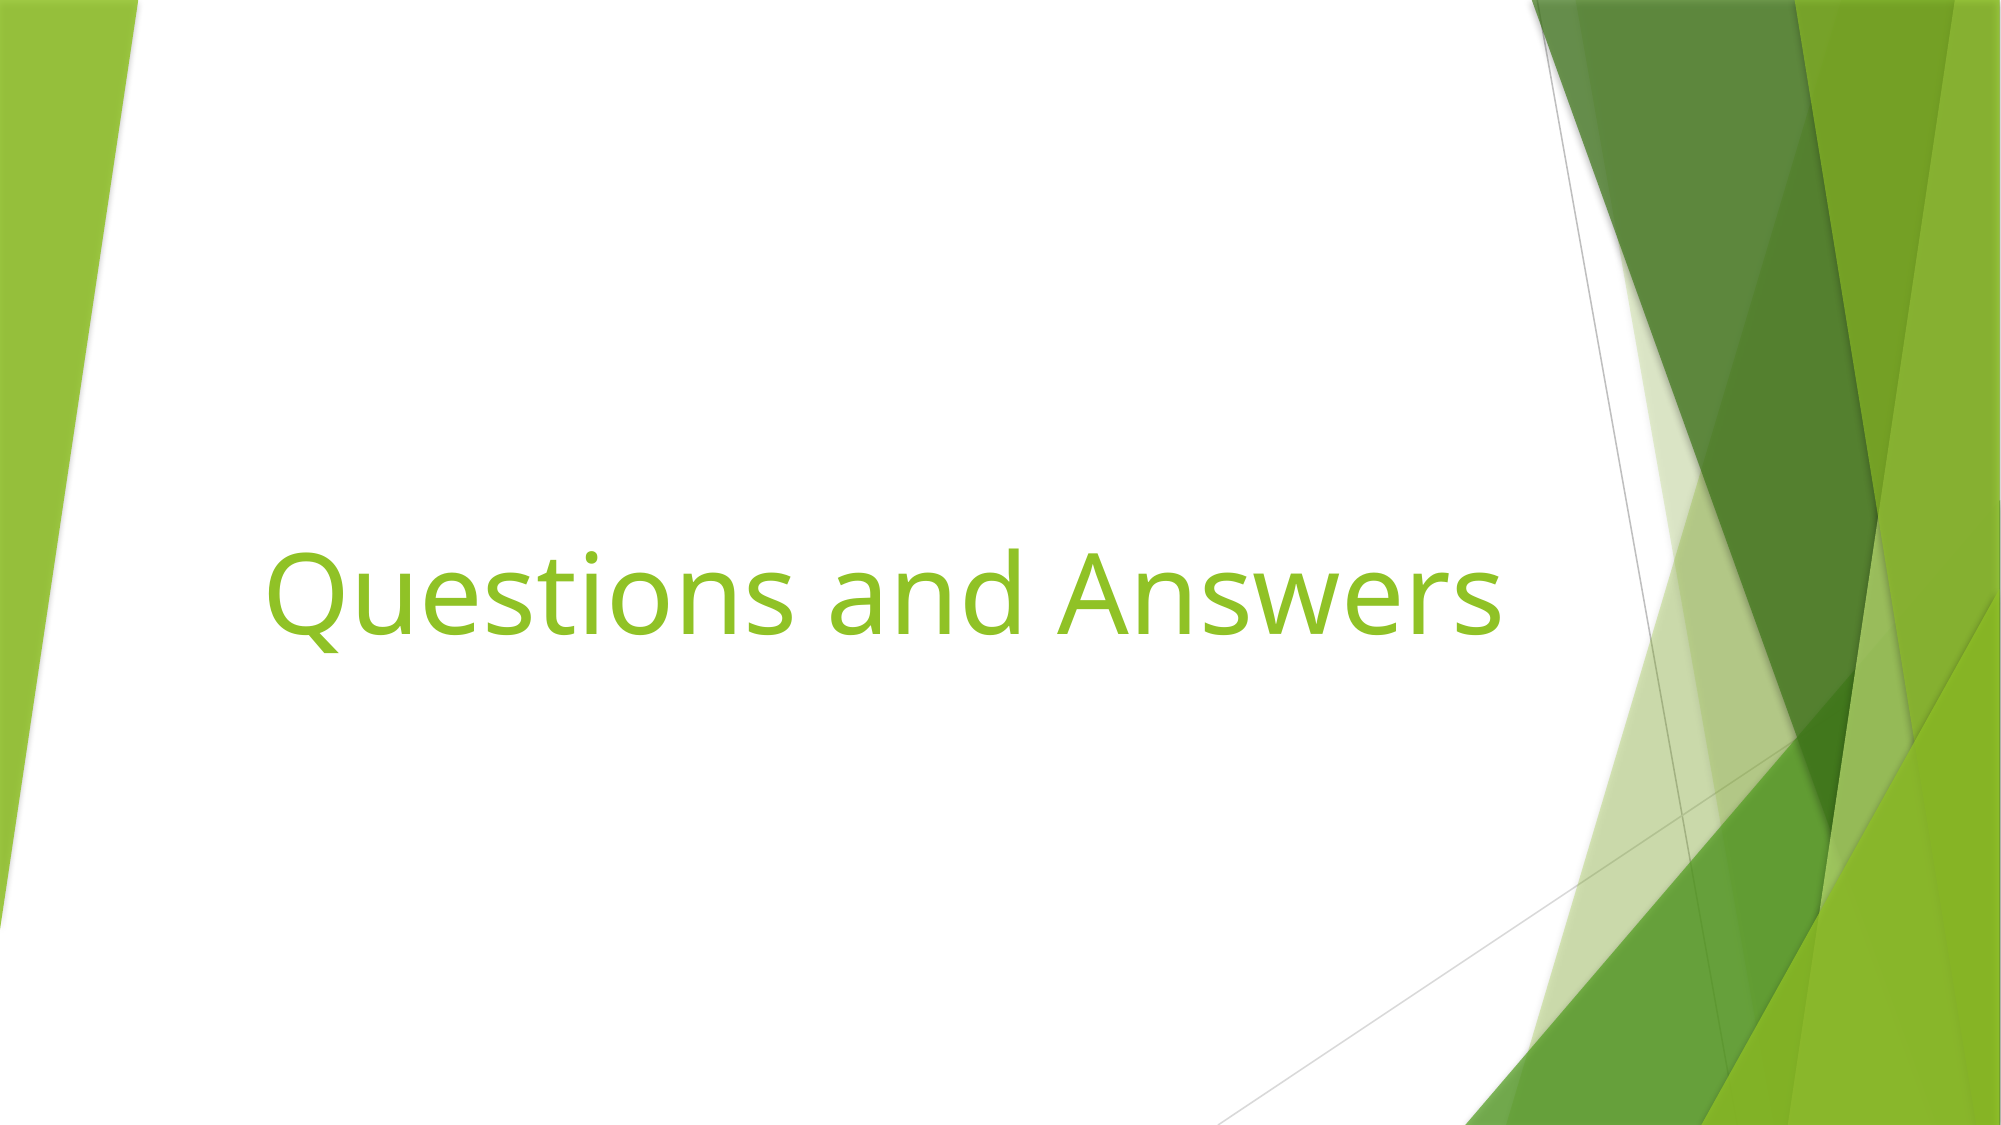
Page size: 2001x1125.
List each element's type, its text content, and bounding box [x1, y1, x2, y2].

title Questions and Answers [247, 394, 1522, 665]
